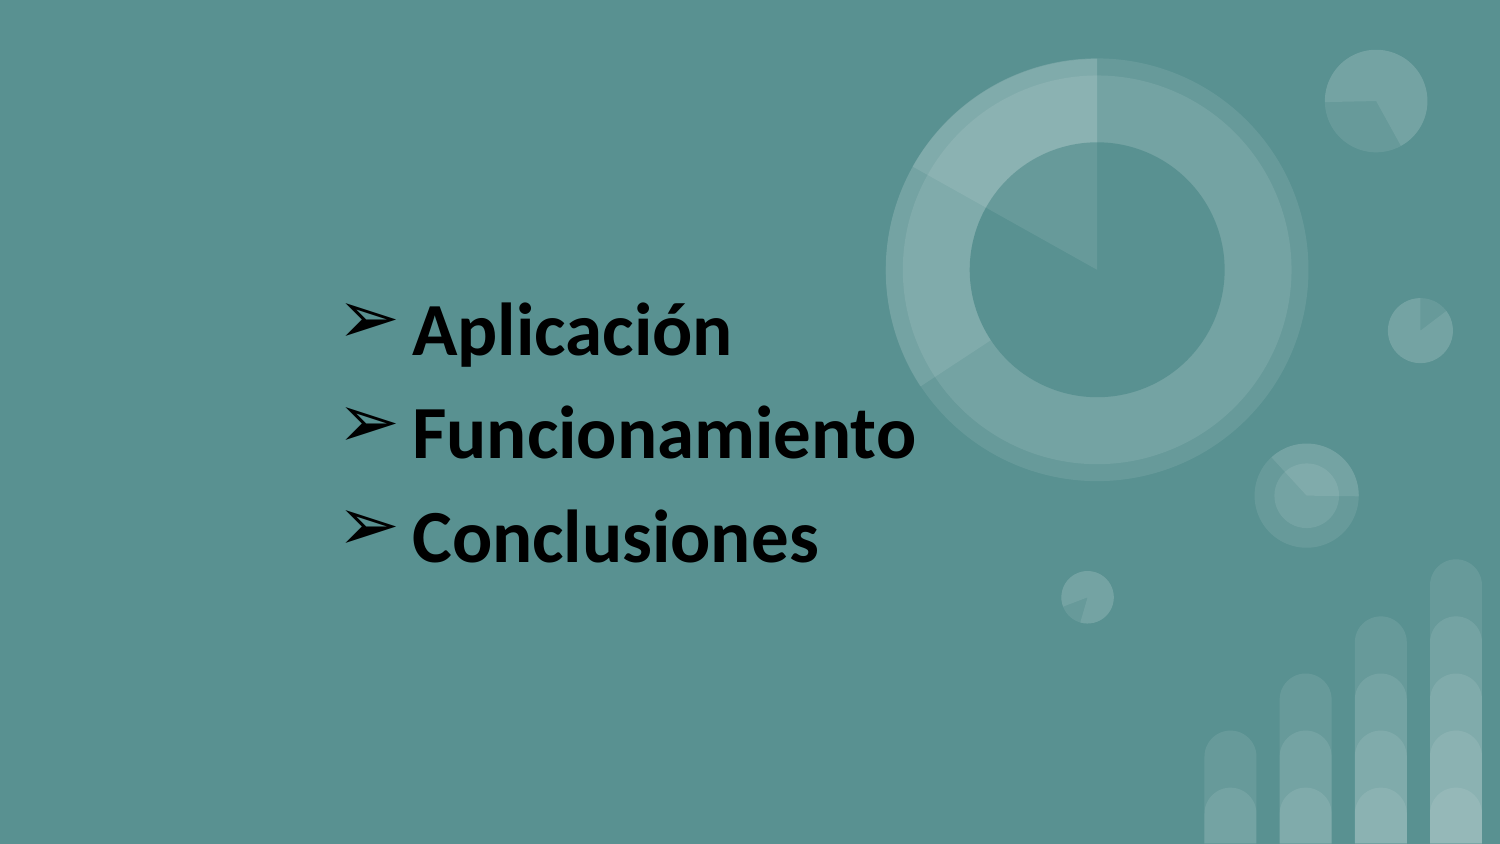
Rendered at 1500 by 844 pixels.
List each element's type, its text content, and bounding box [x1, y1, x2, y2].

title Aplicación Funcionamiento Conclusiones [322, 175, 1178, 669]
